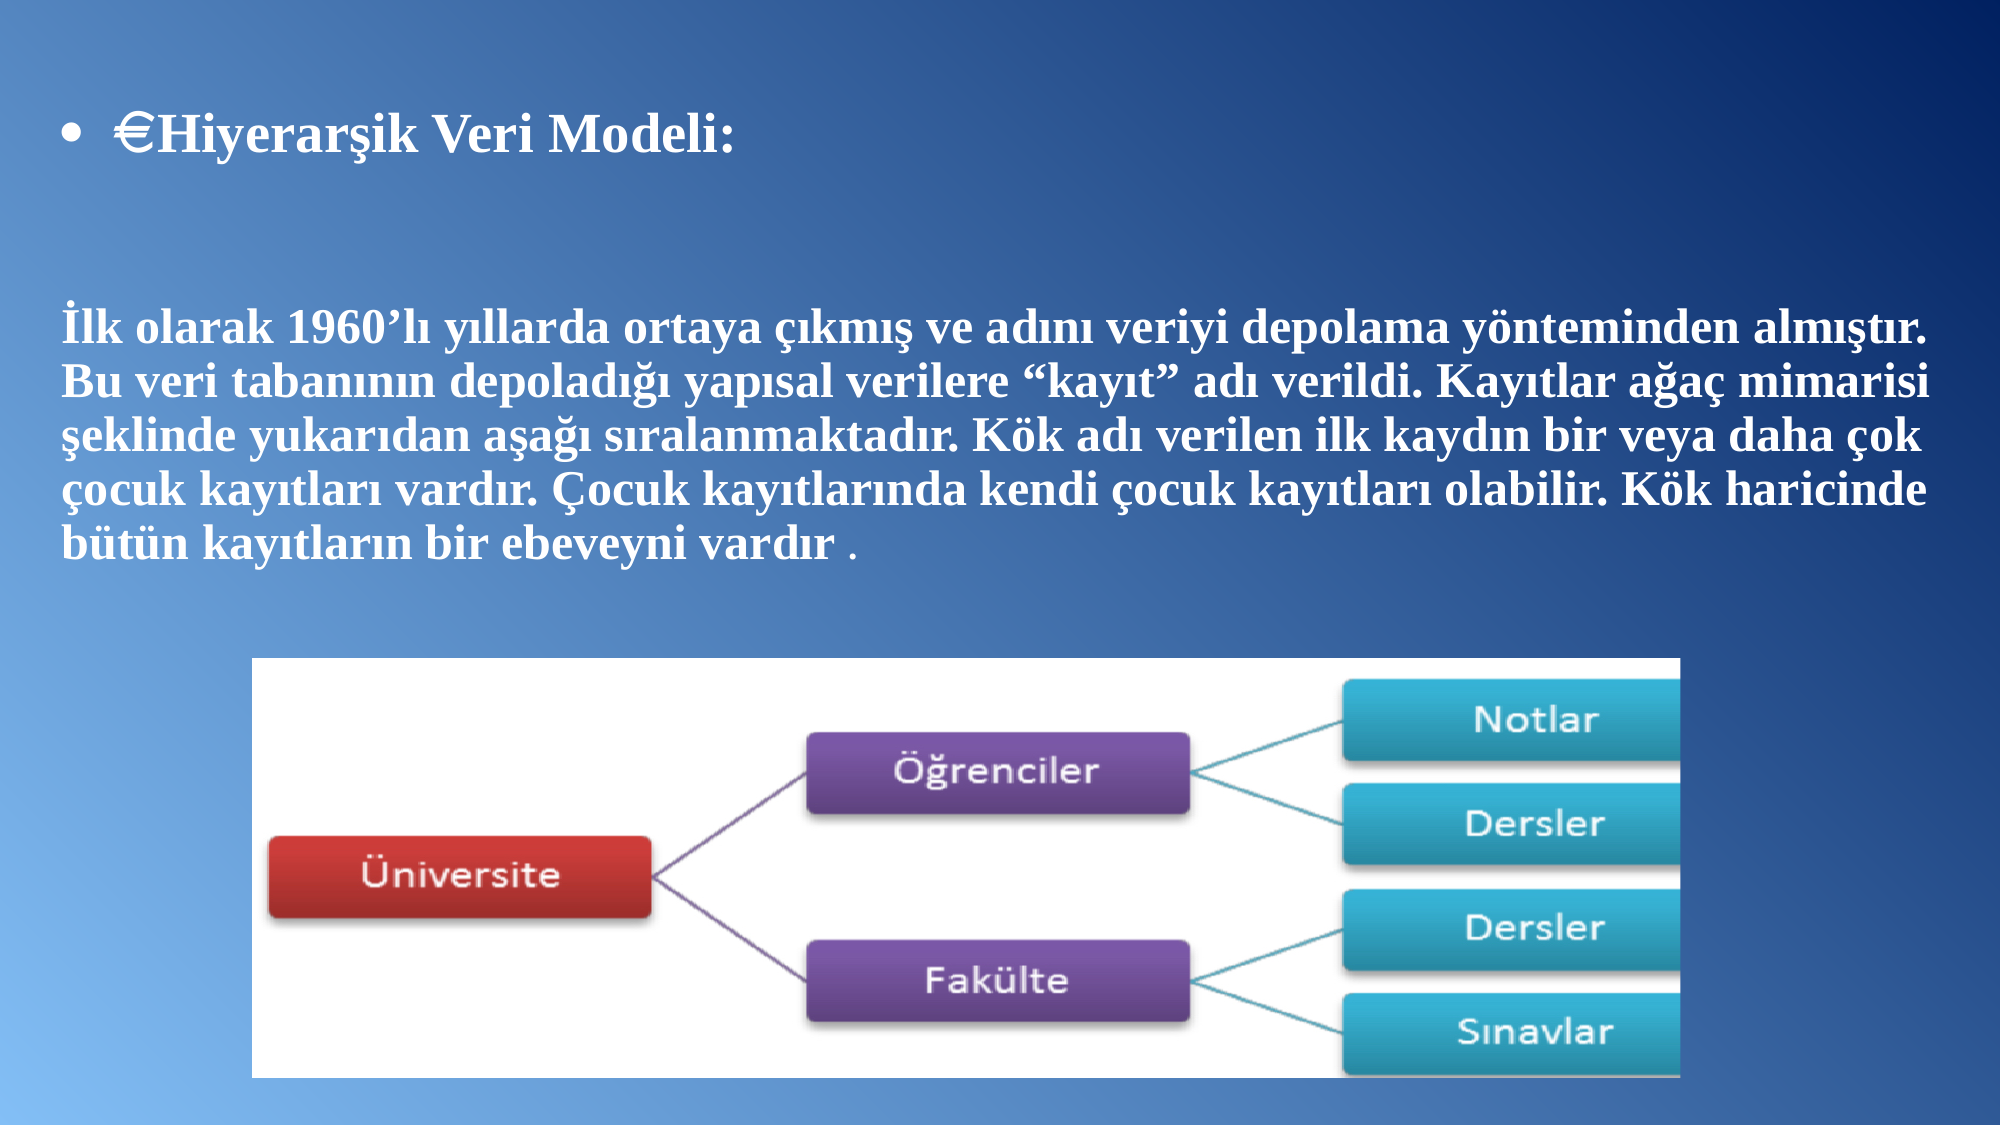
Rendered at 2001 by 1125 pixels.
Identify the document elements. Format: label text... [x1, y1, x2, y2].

title  Hiyerarşik Veri Modeli: [46, 95, 1019, 241]
list İlk olarak 1960’lı yıllarda ortaya çıkmış ve adını veriyi depolama yönteminden almıştır. Bu veri tabanının depoladığı yapısal verilere “kayıt” adı verildi. Kayıtlar ağaç mimarisi şeklinde yukarıdan aşağı sıralanmaktadır. Kök adı verilen ilk kaydın bir veya daha çok çocuk kayıtları vardır. Çocuk kayıtlarında kendi çocuk kayıtları olabilir. Kök haricinde bütün kayıtların bir ebeveyni vardır . [46, 293, 1978, 594]
picture [0, 484, 1681, 1125]
